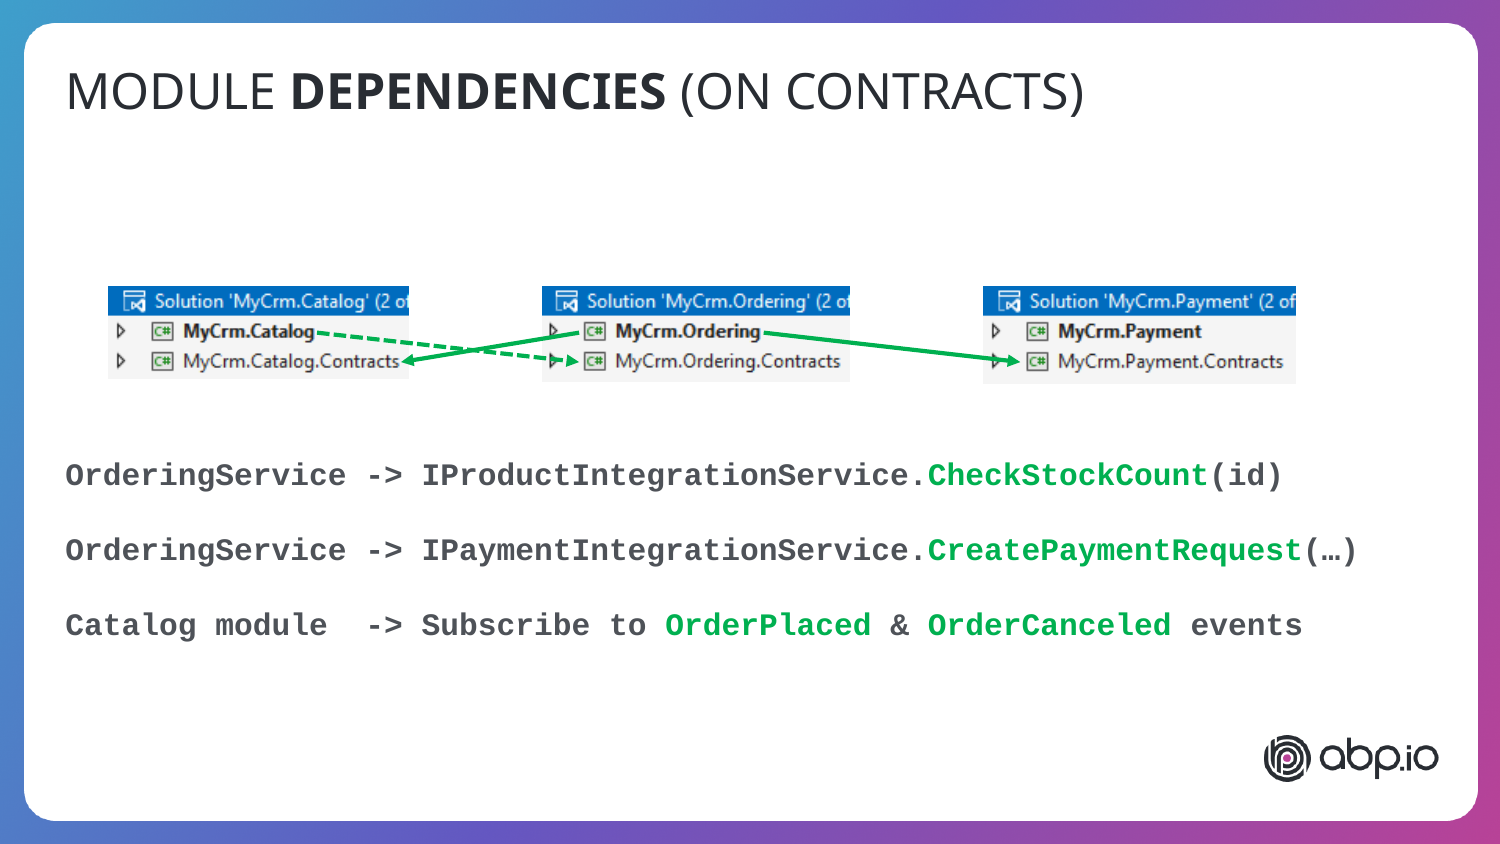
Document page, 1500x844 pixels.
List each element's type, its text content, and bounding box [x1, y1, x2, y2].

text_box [316, 332, 580, 363]
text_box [763, 332, 1021, 363]
text_box OrderingService -> IProductIntegrationService.CheckStockCount(id) OrderingService -> IPaymentIntegrationService.CreatePaymentRequest(…) Catalog module -> Subscribe to OrderPlaced & OrderCanceled events [50, 439, 1430, 722]
picture [0, 0, 1500, 844]
text_box MODULE DEPENDENCIES (ON CONTRACTS) [50, 44, 1430, 136]
